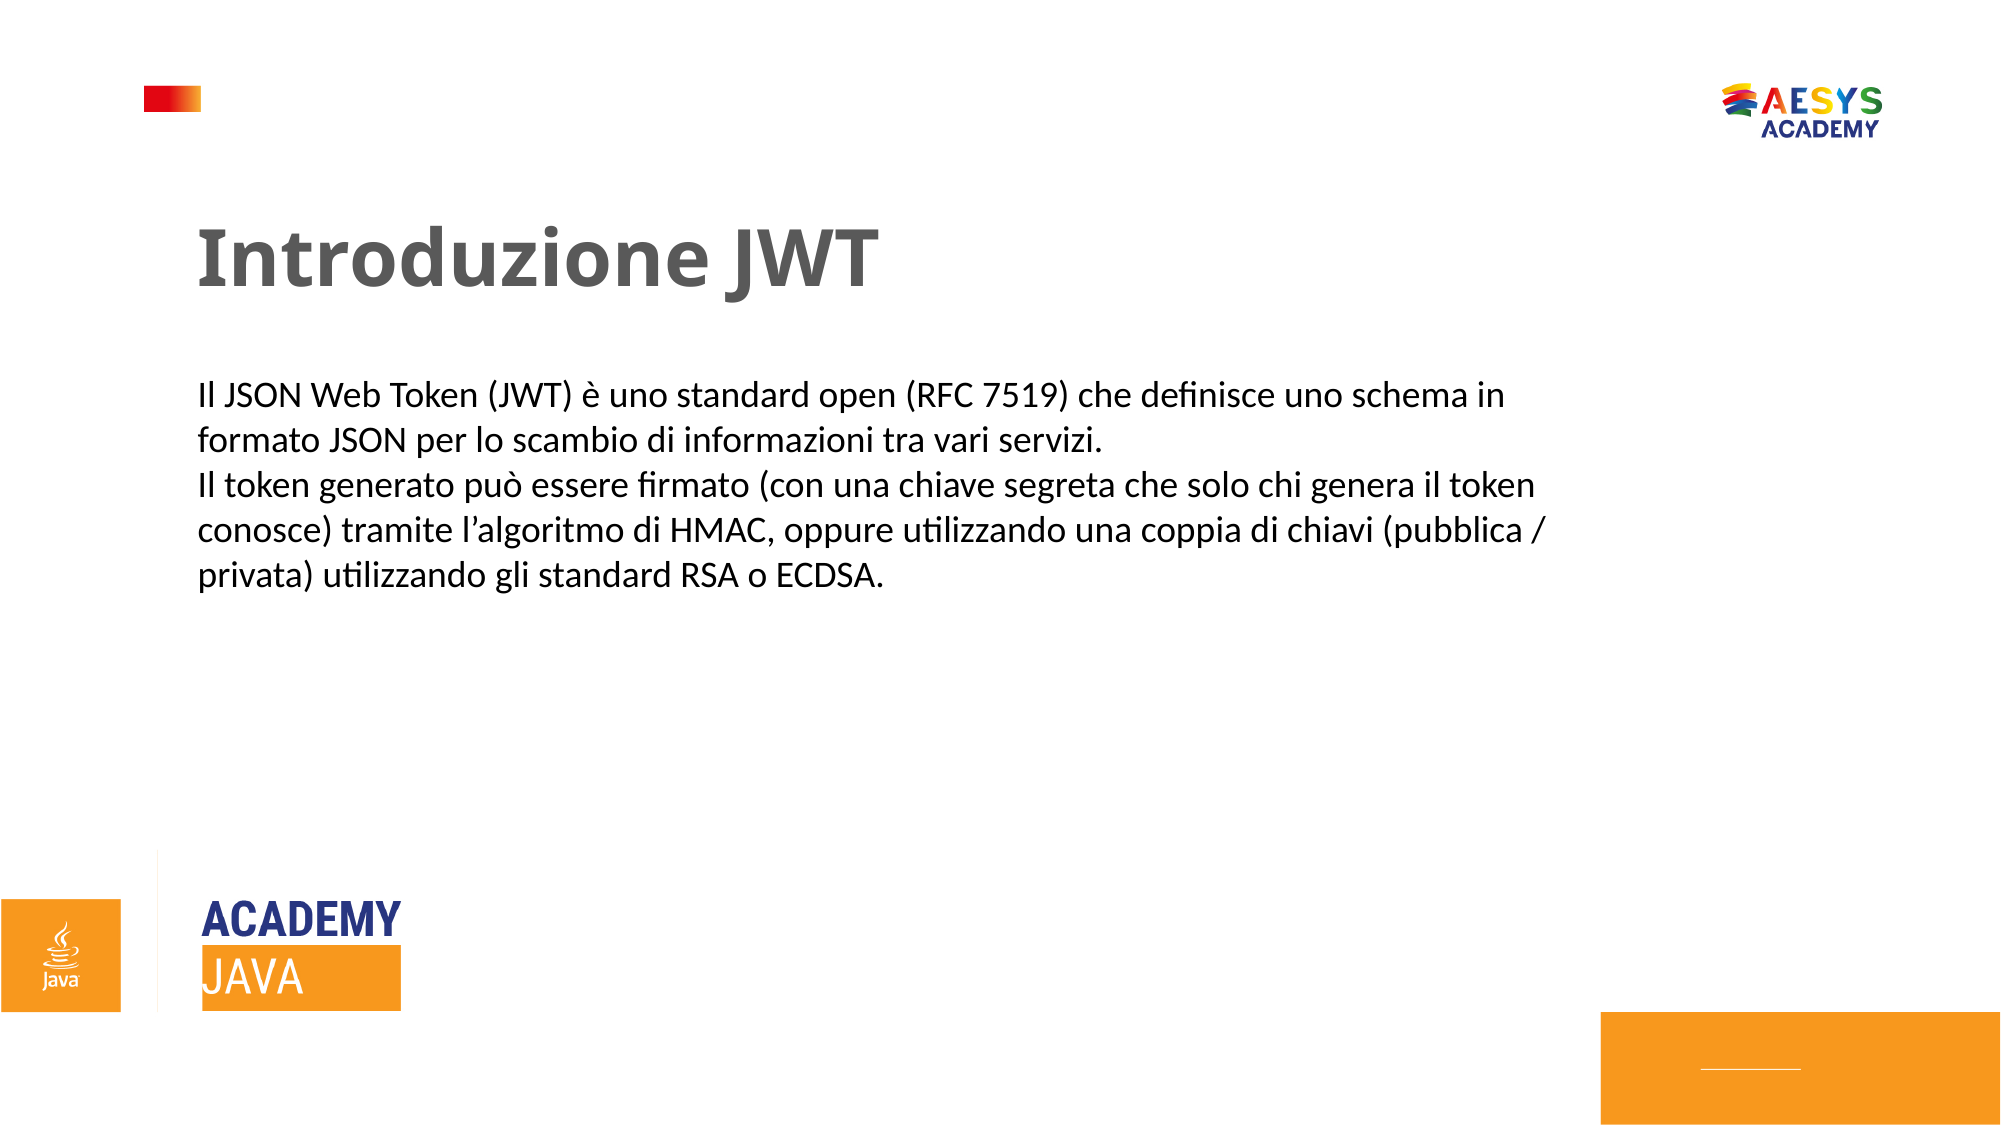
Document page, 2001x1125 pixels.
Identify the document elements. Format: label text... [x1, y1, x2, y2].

picture [0, 0, 2001, 1125]
text_box Il JSON Web Token (JWT) è uno standard open (RFC 7519) che definisce uno schema in formato JSON per lo scambio di informazioni tra vari servizi. Il token generato può essere firmato (con una chiave segreta che solo chi genera il token conosce) tramite l’algoritmo di HMAC, oppure utilizzando una coppia di chiavi (pubblica / privata) utilizzando gli standard RSA o ECDSA. [182, 362, 1586, 837]
text_box Introduzione JWT [182, 200, 1753, 310]
